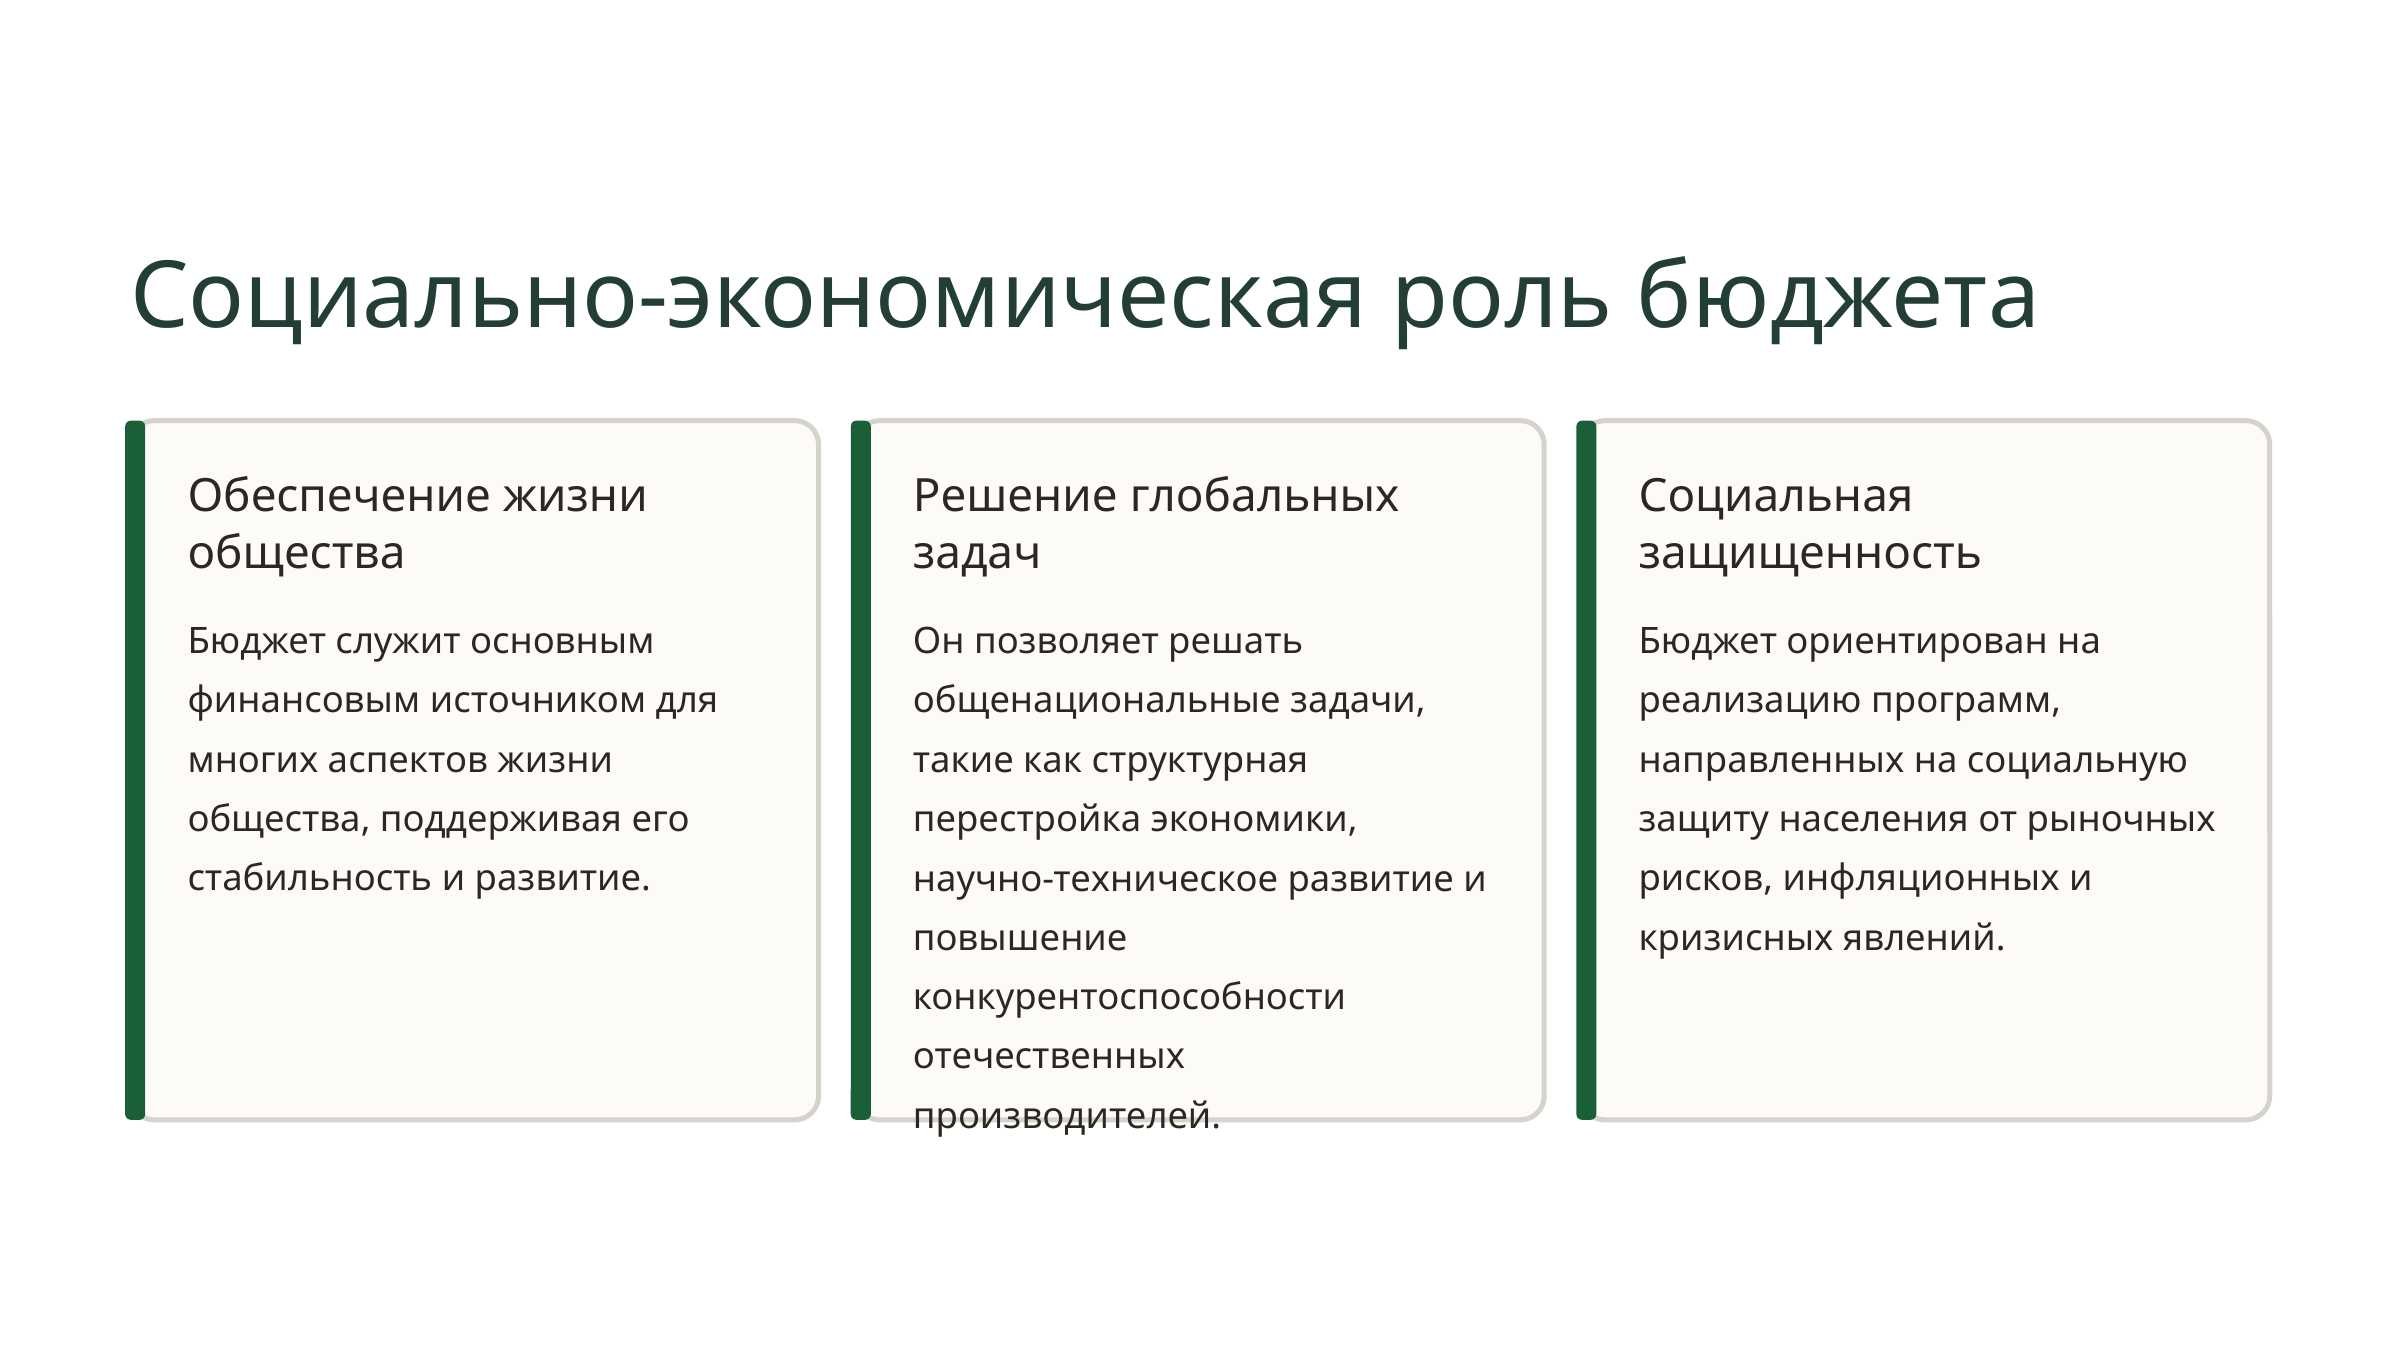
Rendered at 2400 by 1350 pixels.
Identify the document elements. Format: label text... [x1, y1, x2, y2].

text_box [1596, 420, 2270, 1120]
text_box Социально-экономическая роль бюджета [130, 230, 1980, 347]
text_box Он позволяет решать общенациональные задачи, такие как структурная перестройка экономики, научно-техническое развитие и повышение конкурентоспособности отечественных производителей. [912, 601, 1502, 1078]
text_box [850, 420, 871, 1120]
text_box Бюджет ориентирован на реализацию программ, направленных на социальную защиту населения от рыночных рисков, инфляционных и кризисных явлений. [1638, 601, 2228, 959]
text_box Решение глобальных задач [912, 462, 1502, 580]
text_box Обеспечение жизни общества [187, 462, 777, 580]
text_box [870, 420, 1545, 1120]
text_box Бюджет служит основным финансовым источником для многих аспектов жизни общества, поддерживая его стабильность и развитие. [187, 601, 777, 899]
text_box [125, 420, 146, 1120]
text_box [1576, 420, 1597, 1120]
text_box [144, 420, 819, 1120]
text_box Социальная защищенность [1638, 462, 2228, 580]
